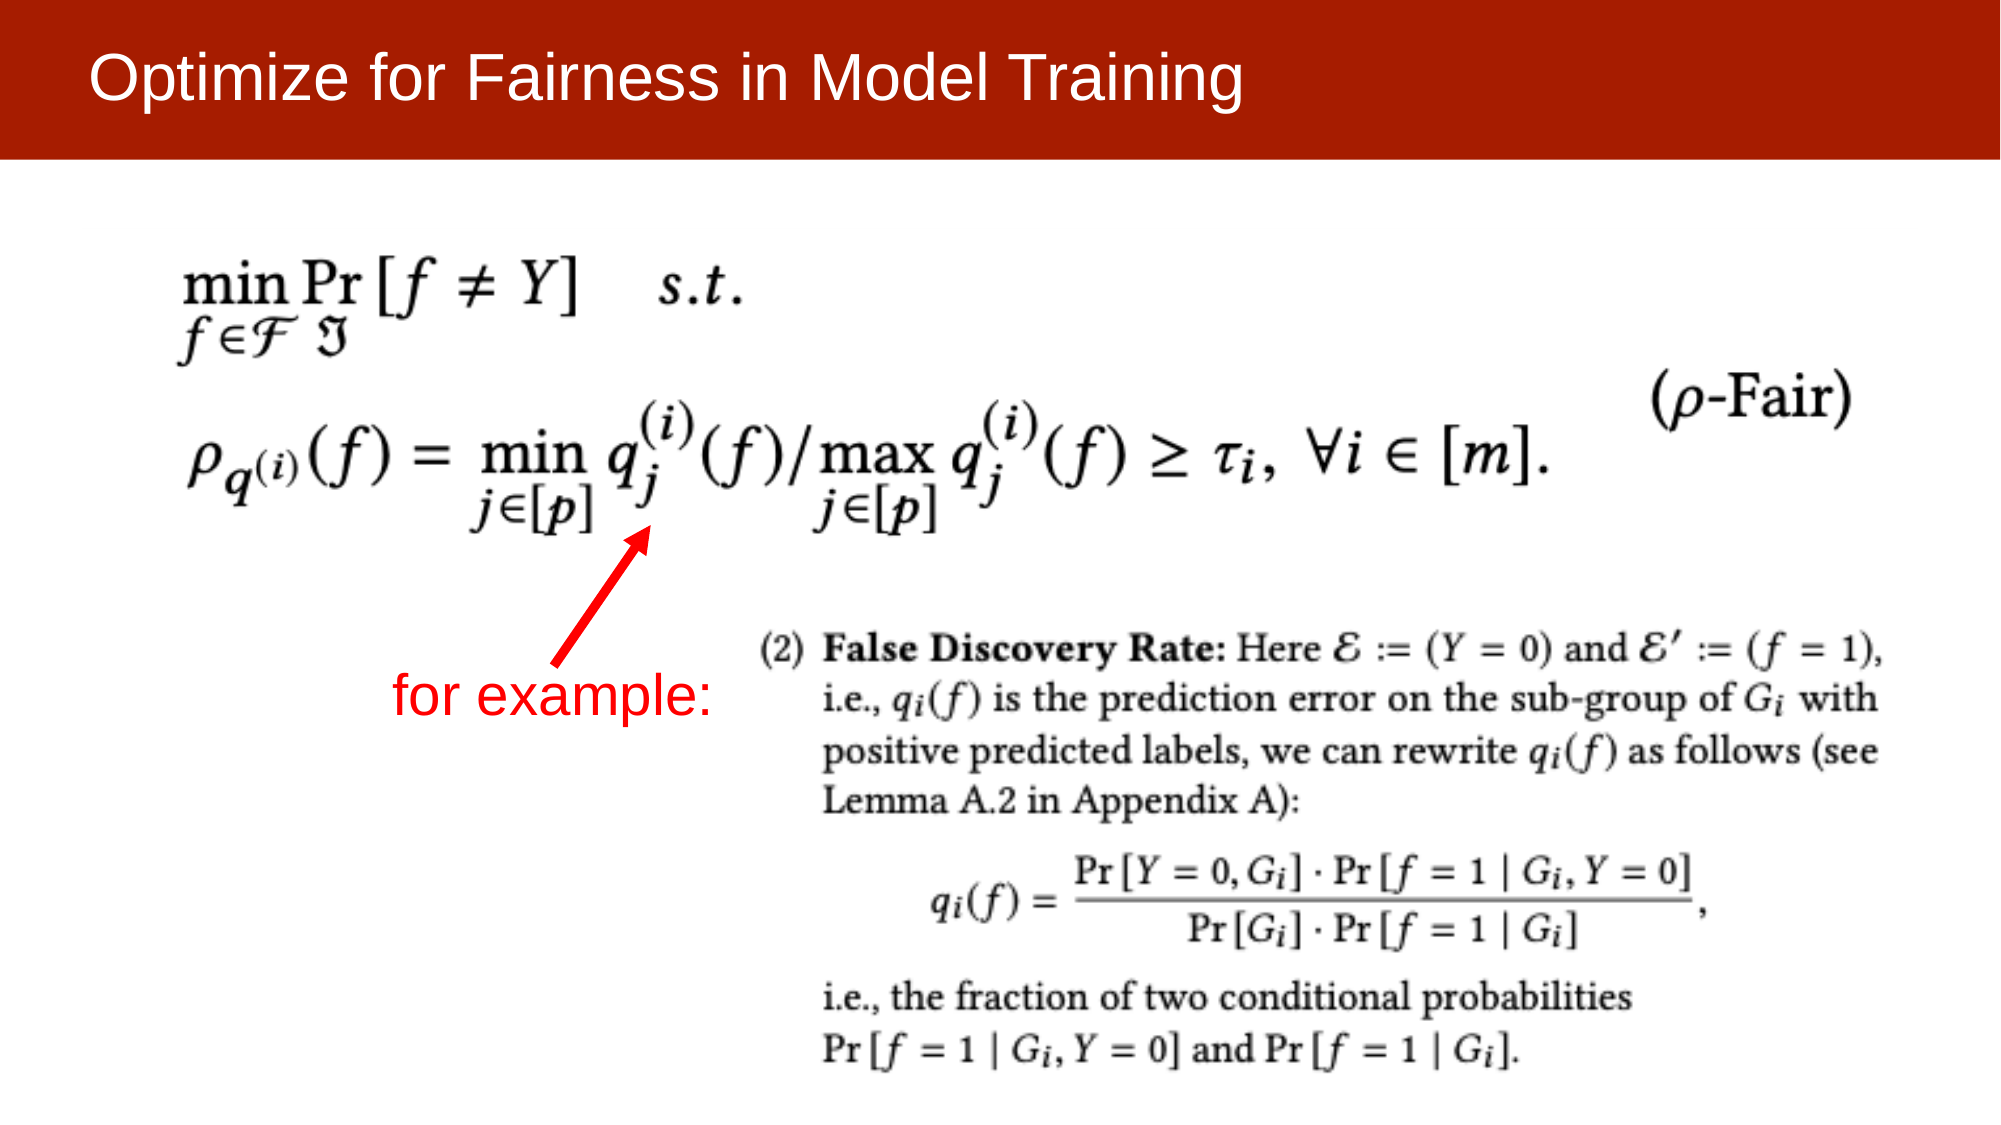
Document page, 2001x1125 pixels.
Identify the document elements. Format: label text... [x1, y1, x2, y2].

picture [81, 226, 1918, 563]
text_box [553, 524, 651, 667]
picture [741, 620, 1918, 1089]
title Optimize for Fairness in Model Training [68, 14, 1932, 140]
text_box for example: [378, 650, 730, 735]
